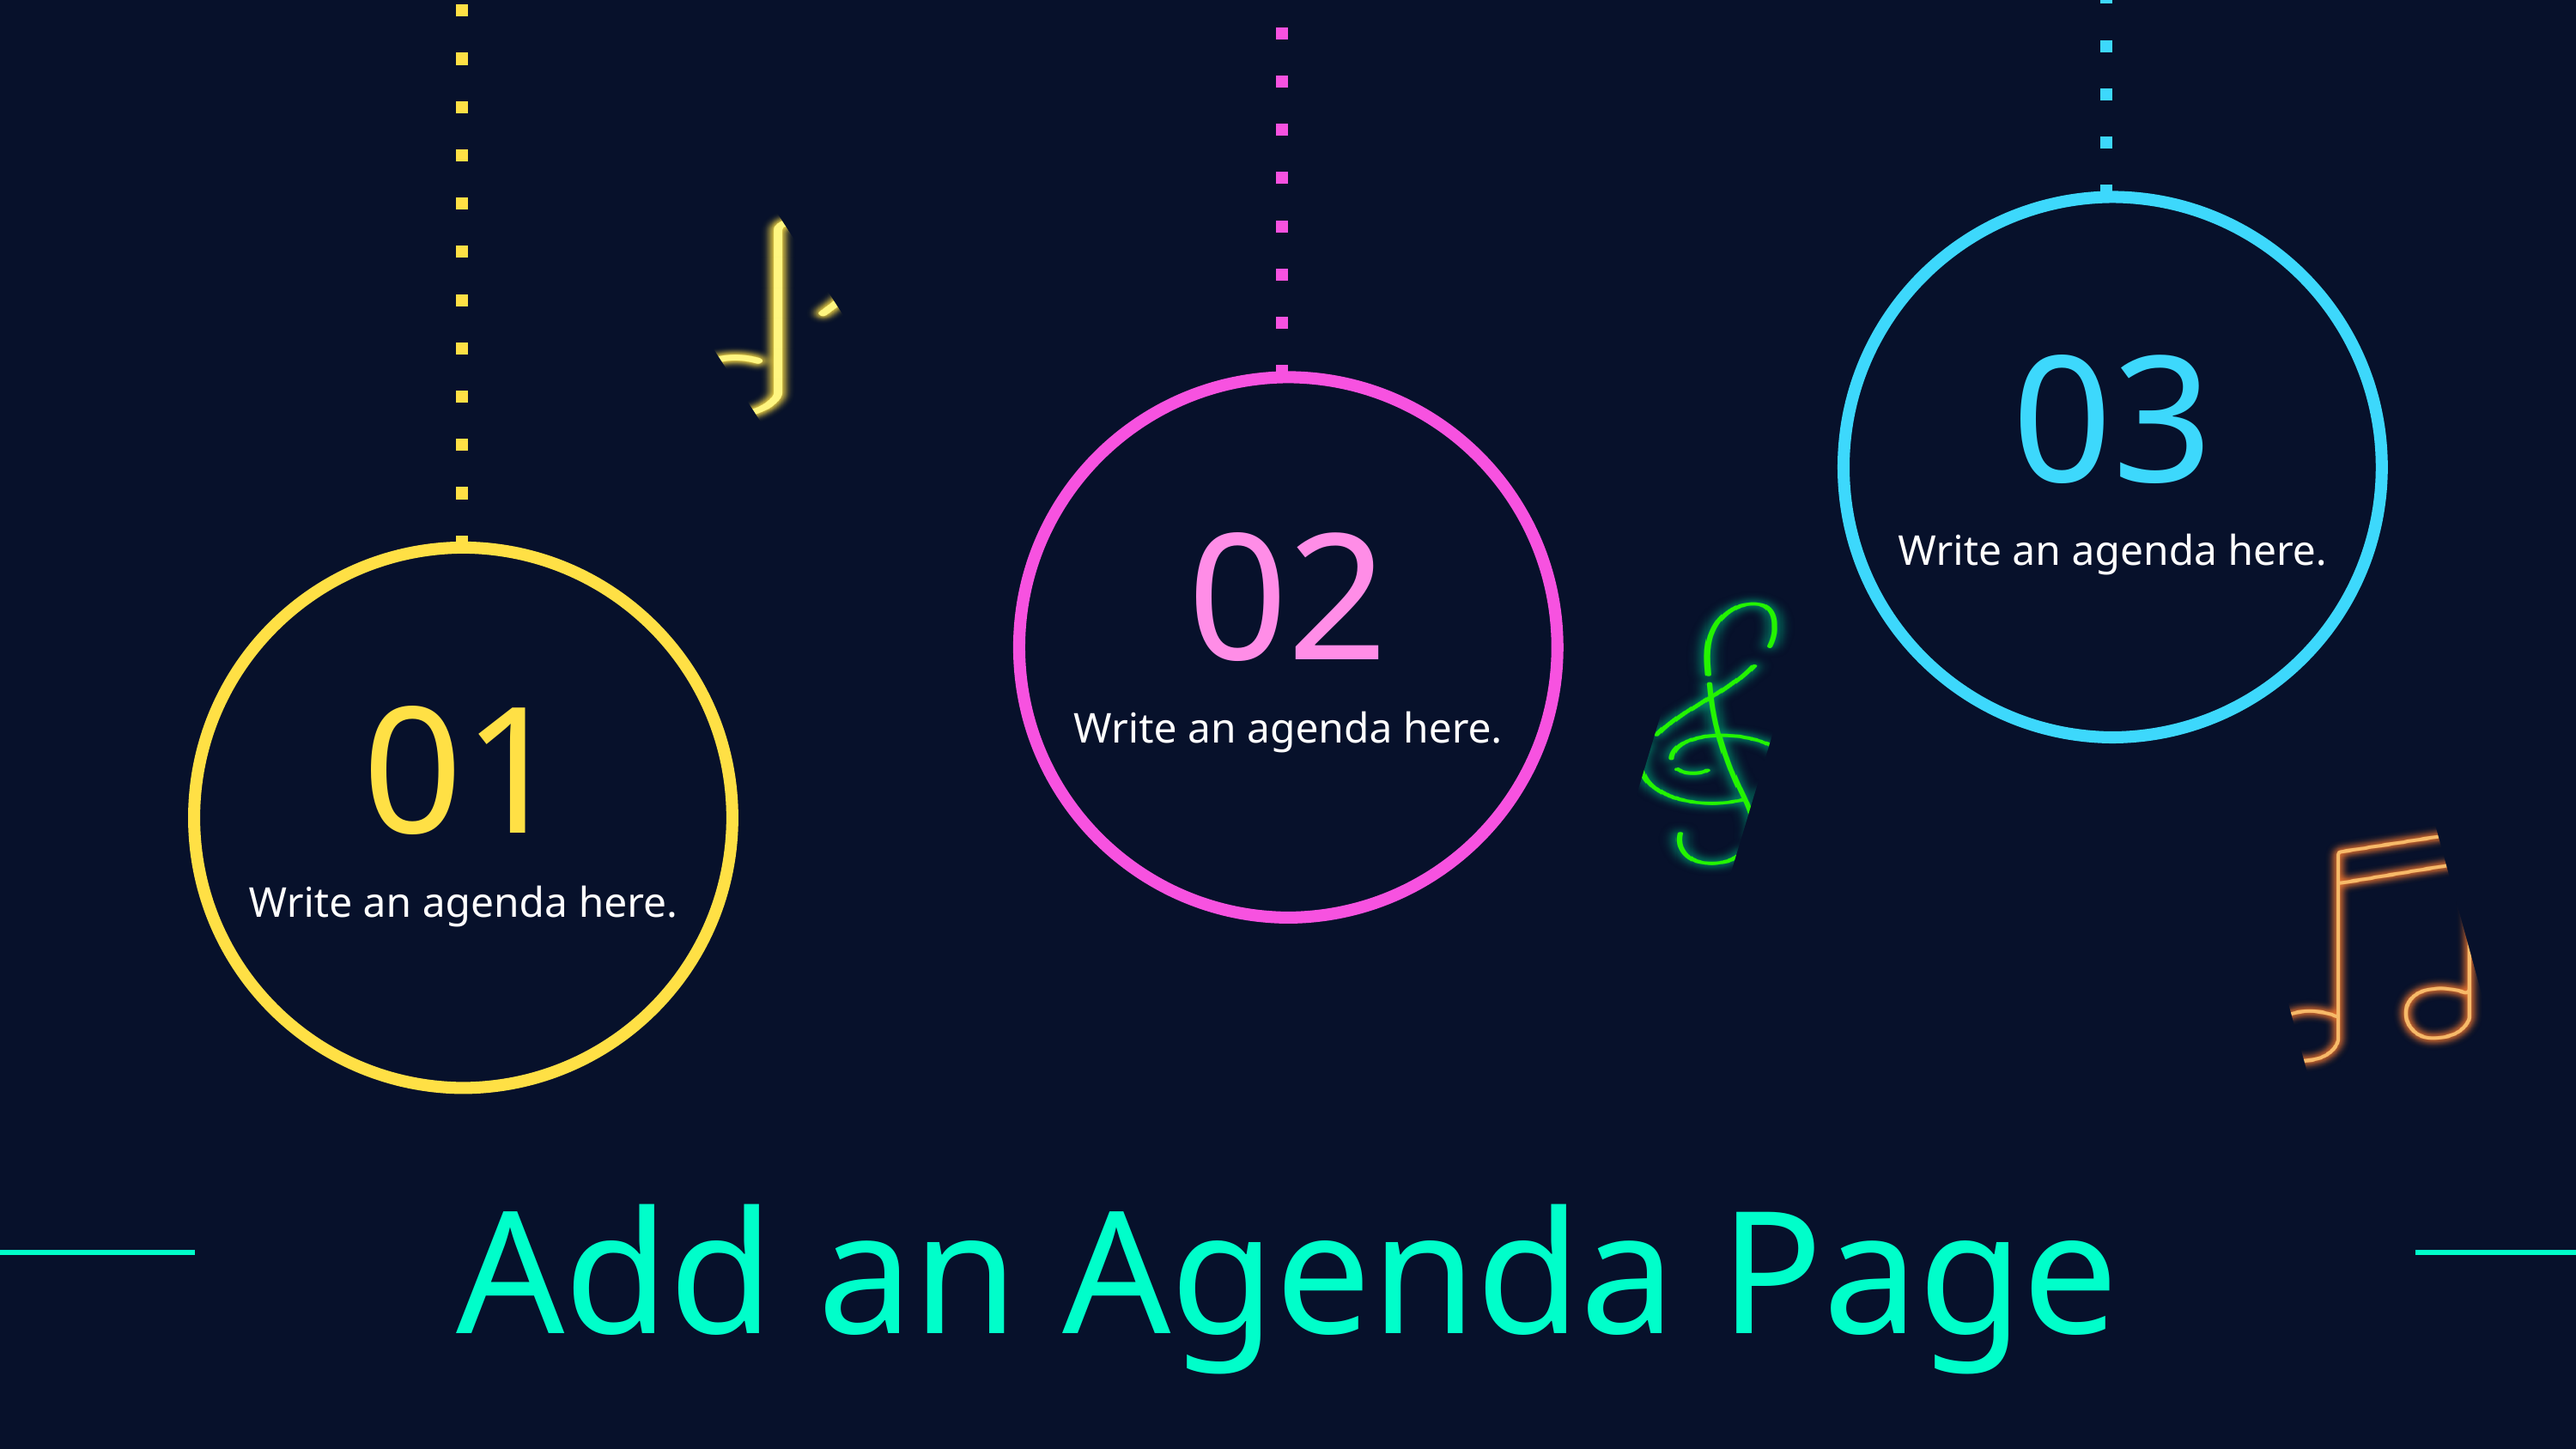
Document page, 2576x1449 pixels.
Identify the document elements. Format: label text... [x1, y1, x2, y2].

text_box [193, 547, 733, 1088]
text_box Add an Agenda Page [144, 1123, 2432, 1367]
text_box [1617, 573, 1812, 894]
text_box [1843, 197, 2383, 738]
text_box [2247, 804, 2494, 1088]
text_box [659, 197, 880, 440]
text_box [1018, 377, 1558, 919]
